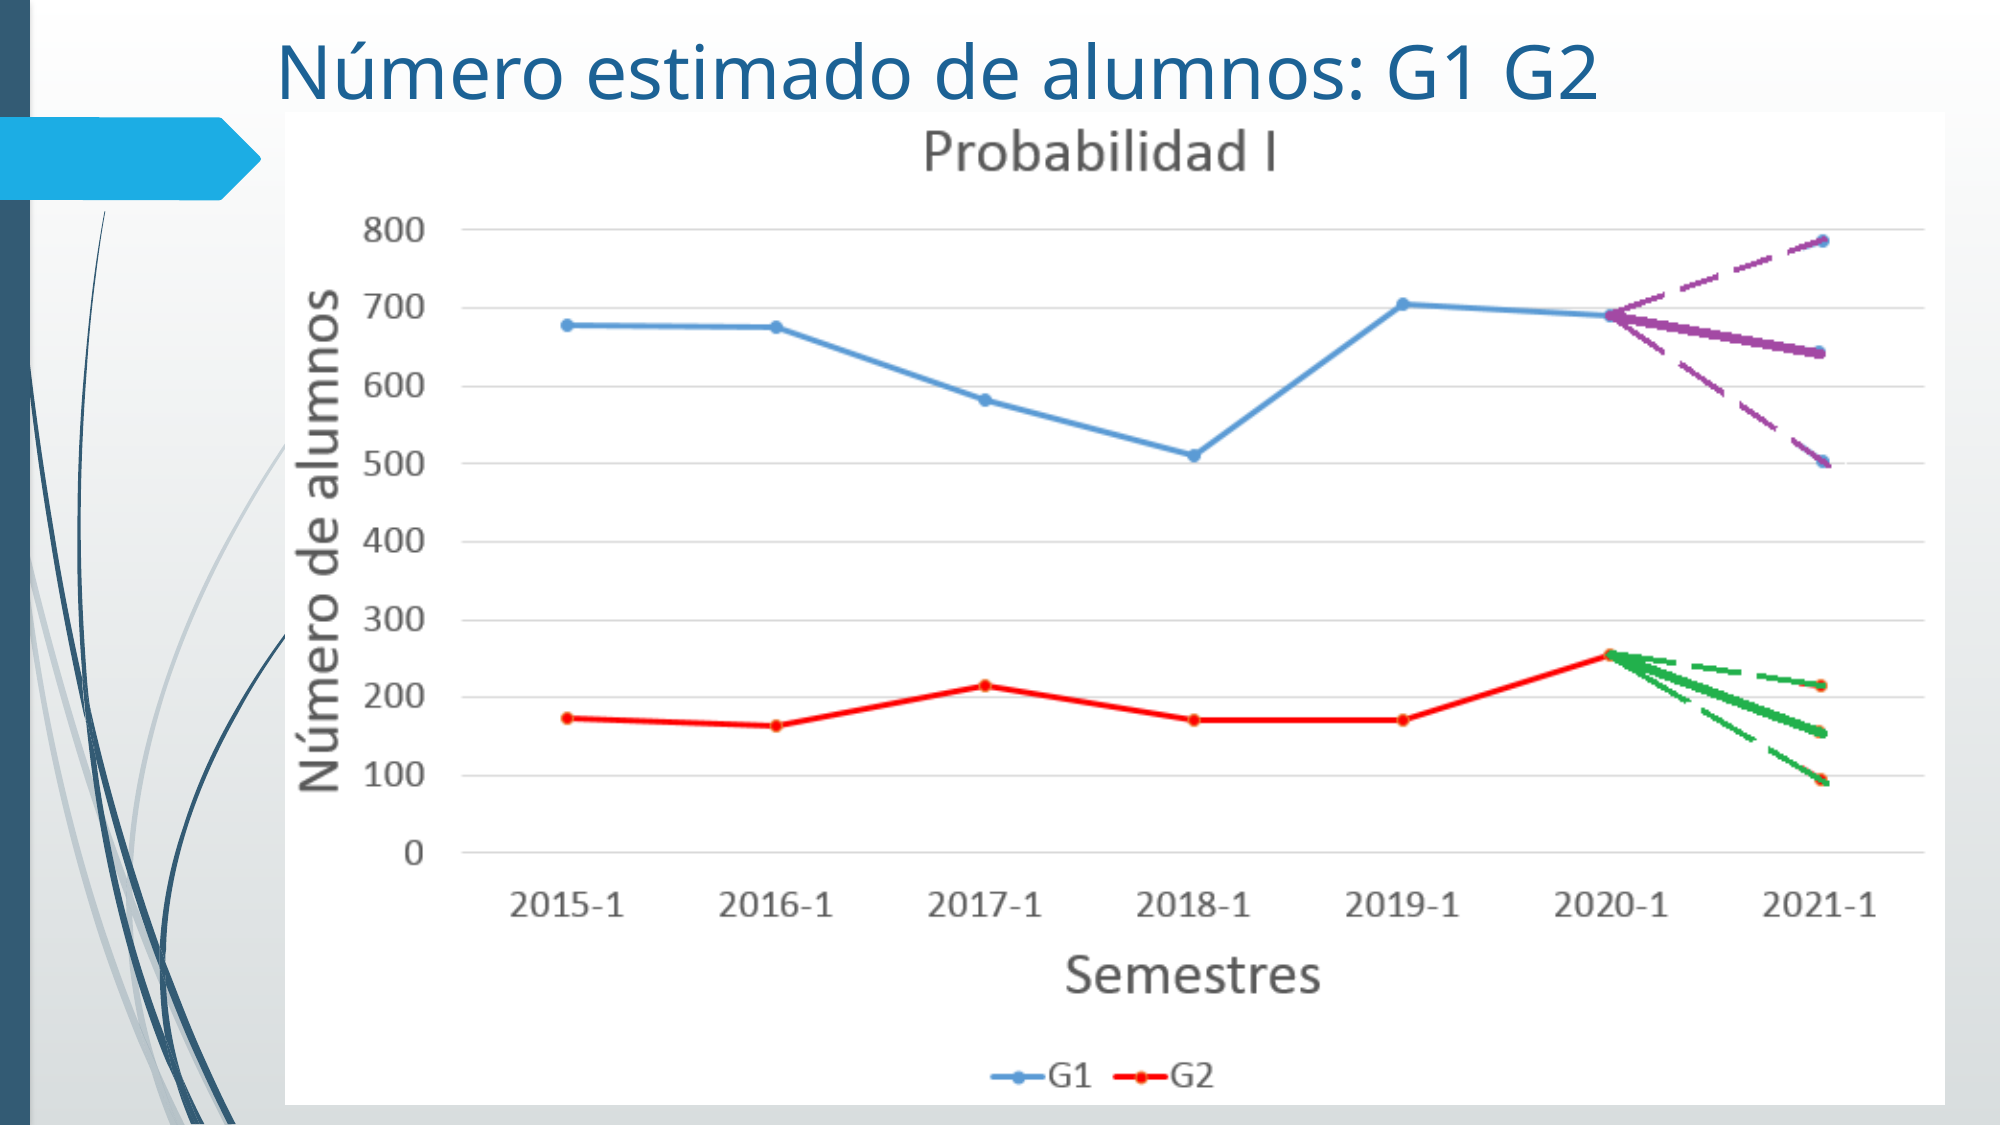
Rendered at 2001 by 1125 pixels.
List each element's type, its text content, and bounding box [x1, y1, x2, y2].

text_box Número estimado de alumnos: G1 G2 [260, 17, 1775, 138]
picture [285, 112, 1945, 1106]
